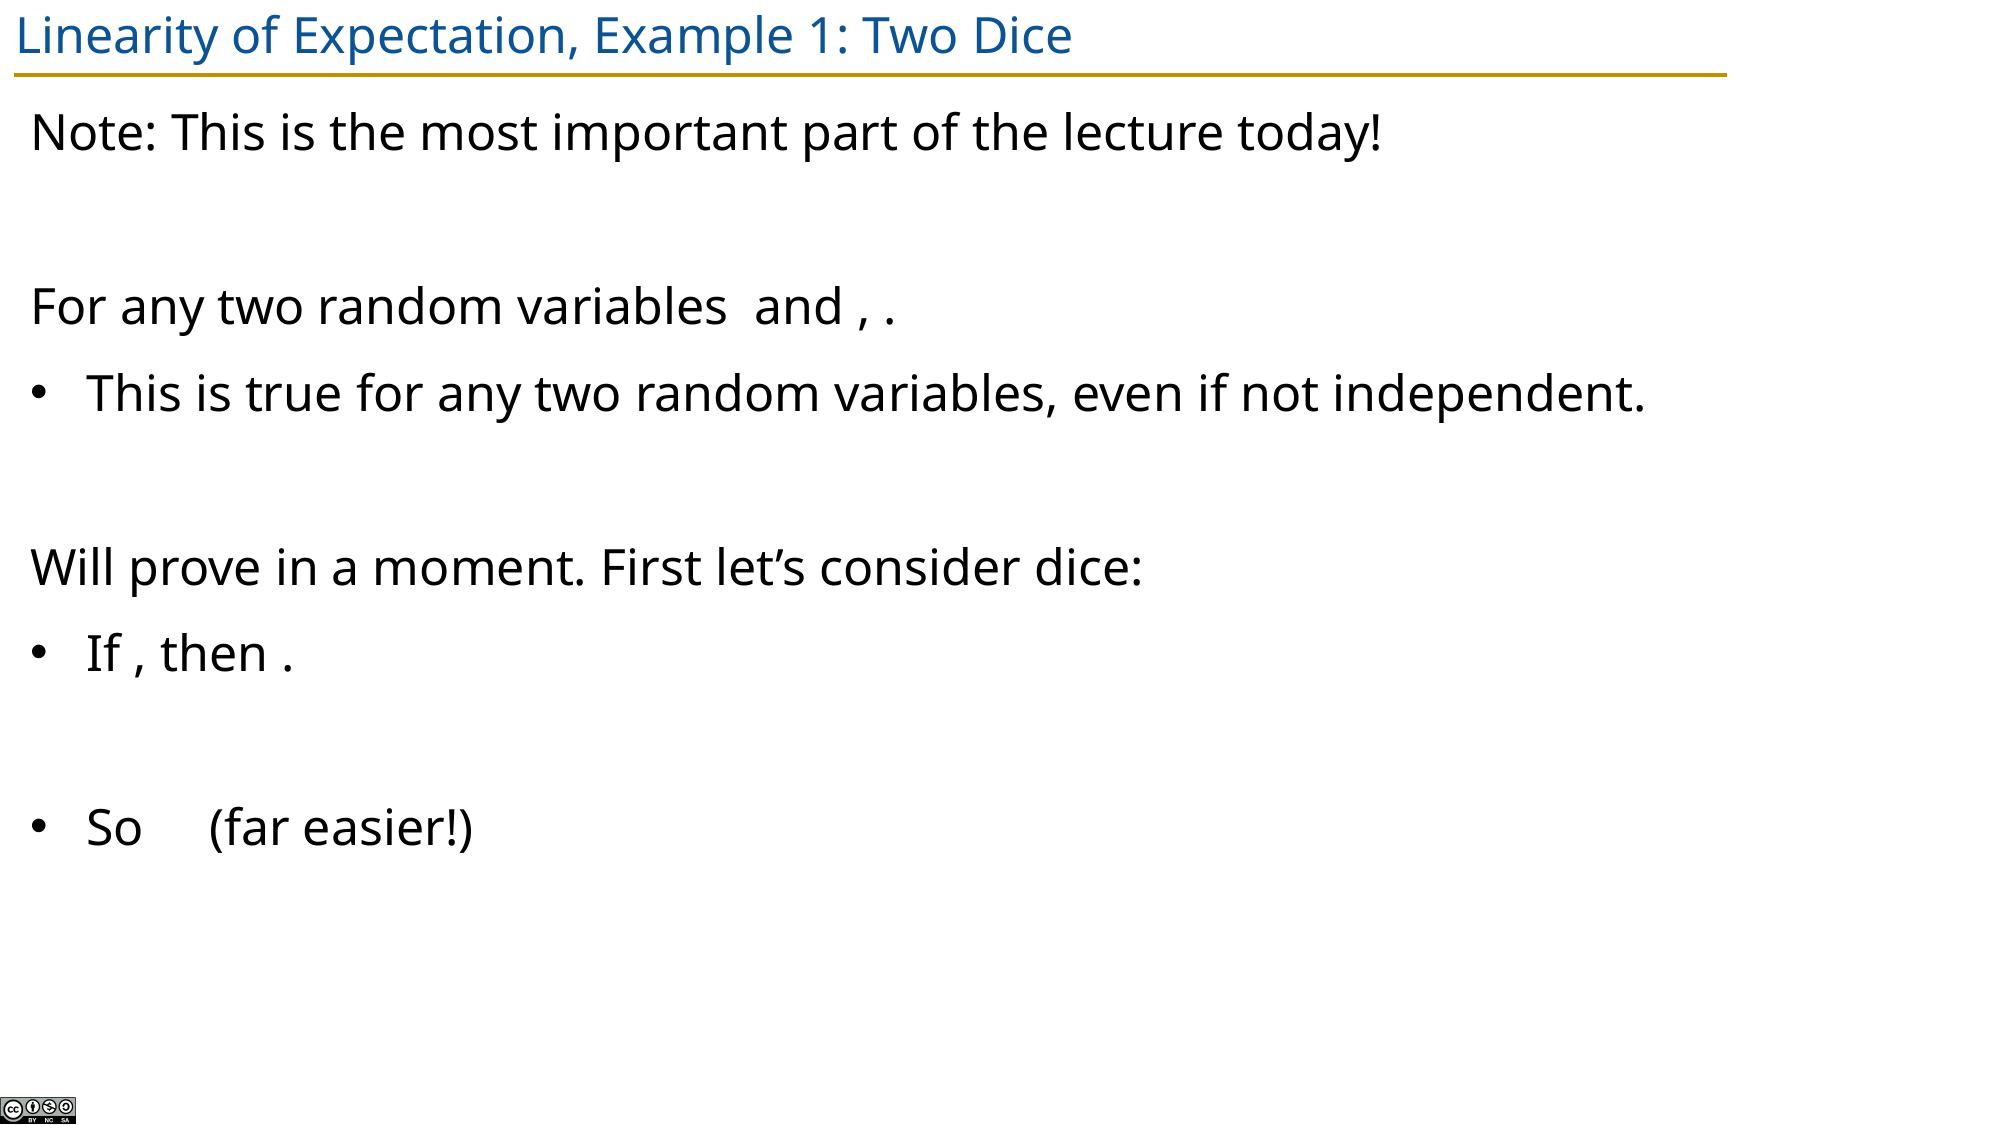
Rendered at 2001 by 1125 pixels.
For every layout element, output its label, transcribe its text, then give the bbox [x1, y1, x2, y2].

title Linearity of Expectation, Example 1: Two Dice [0, 0, 1725, 75]
picture [0, 1097, 76, 1124]
